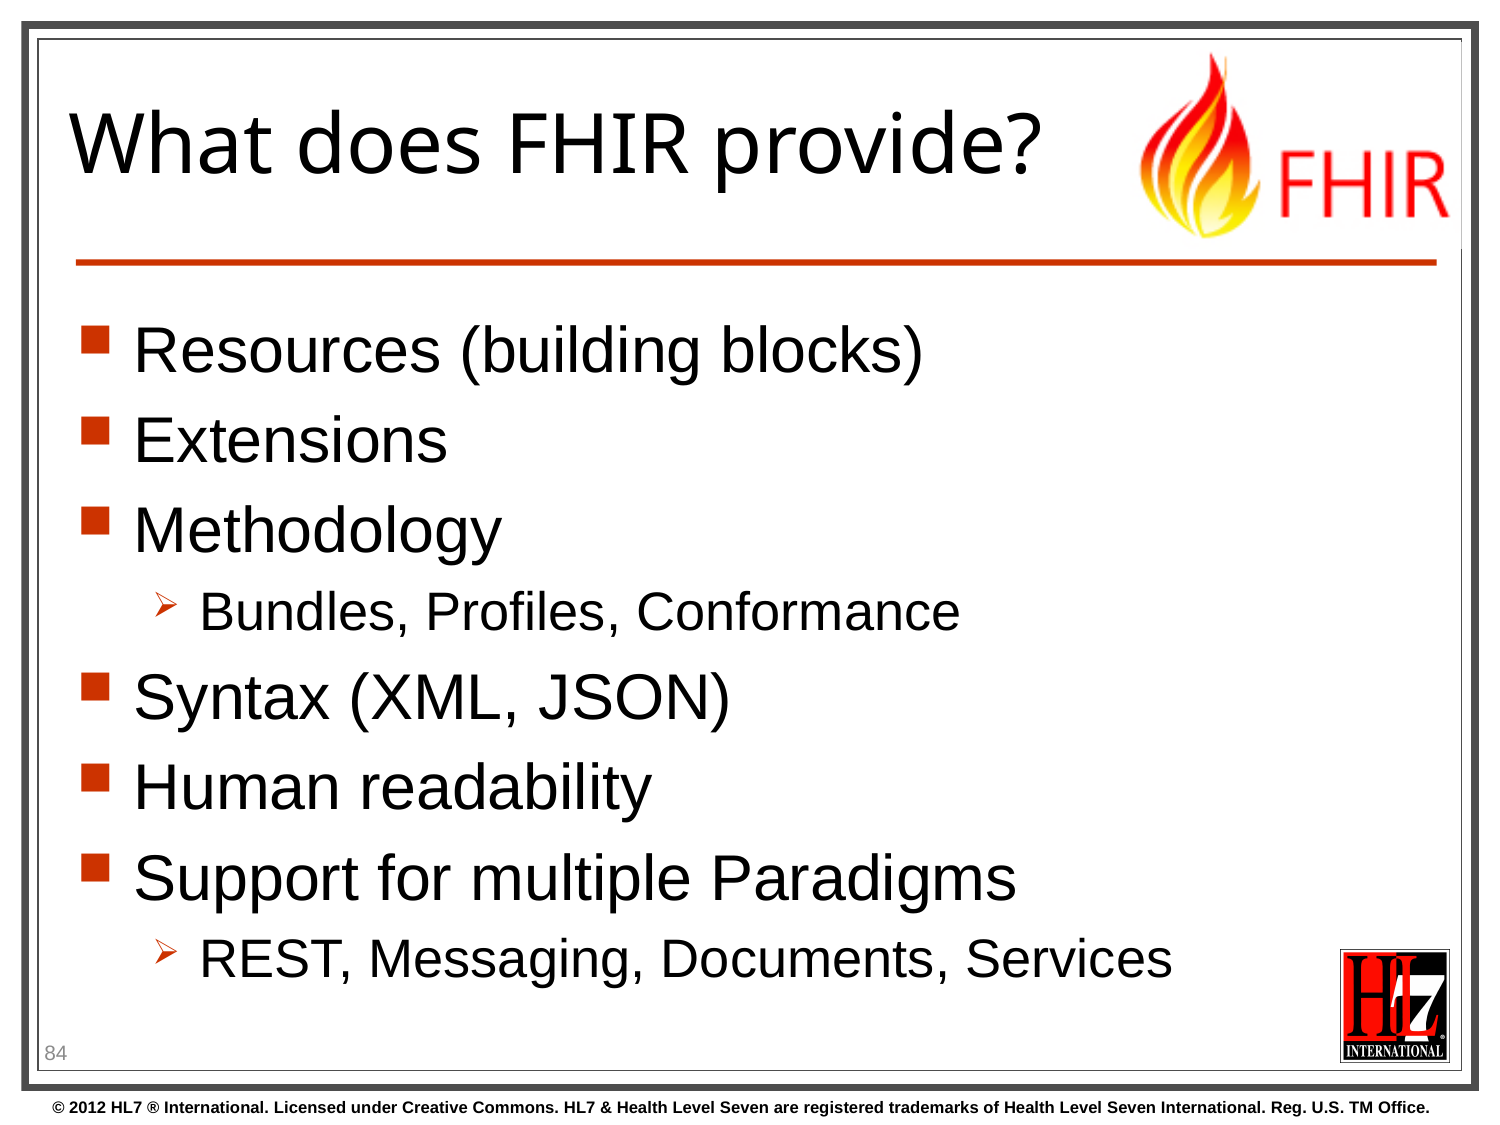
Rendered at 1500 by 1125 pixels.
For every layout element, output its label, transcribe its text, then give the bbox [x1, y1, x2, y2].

list Resources (building blocks) Extensions Methodology Bundles, Profiles, Conformance Syntax (XML, JSON) Human readability Support for multiple Paradigms REST, Messaging, Documents, Services [62, 299, 1438, 1035]
slide_number 84 [29, 1034, 148, 1071]
picture [1340, 949, 1450, 1063]
title What does FHIR provide? [53, 54, 1128, 244]
picture [1128, 42, 1462, 249]
